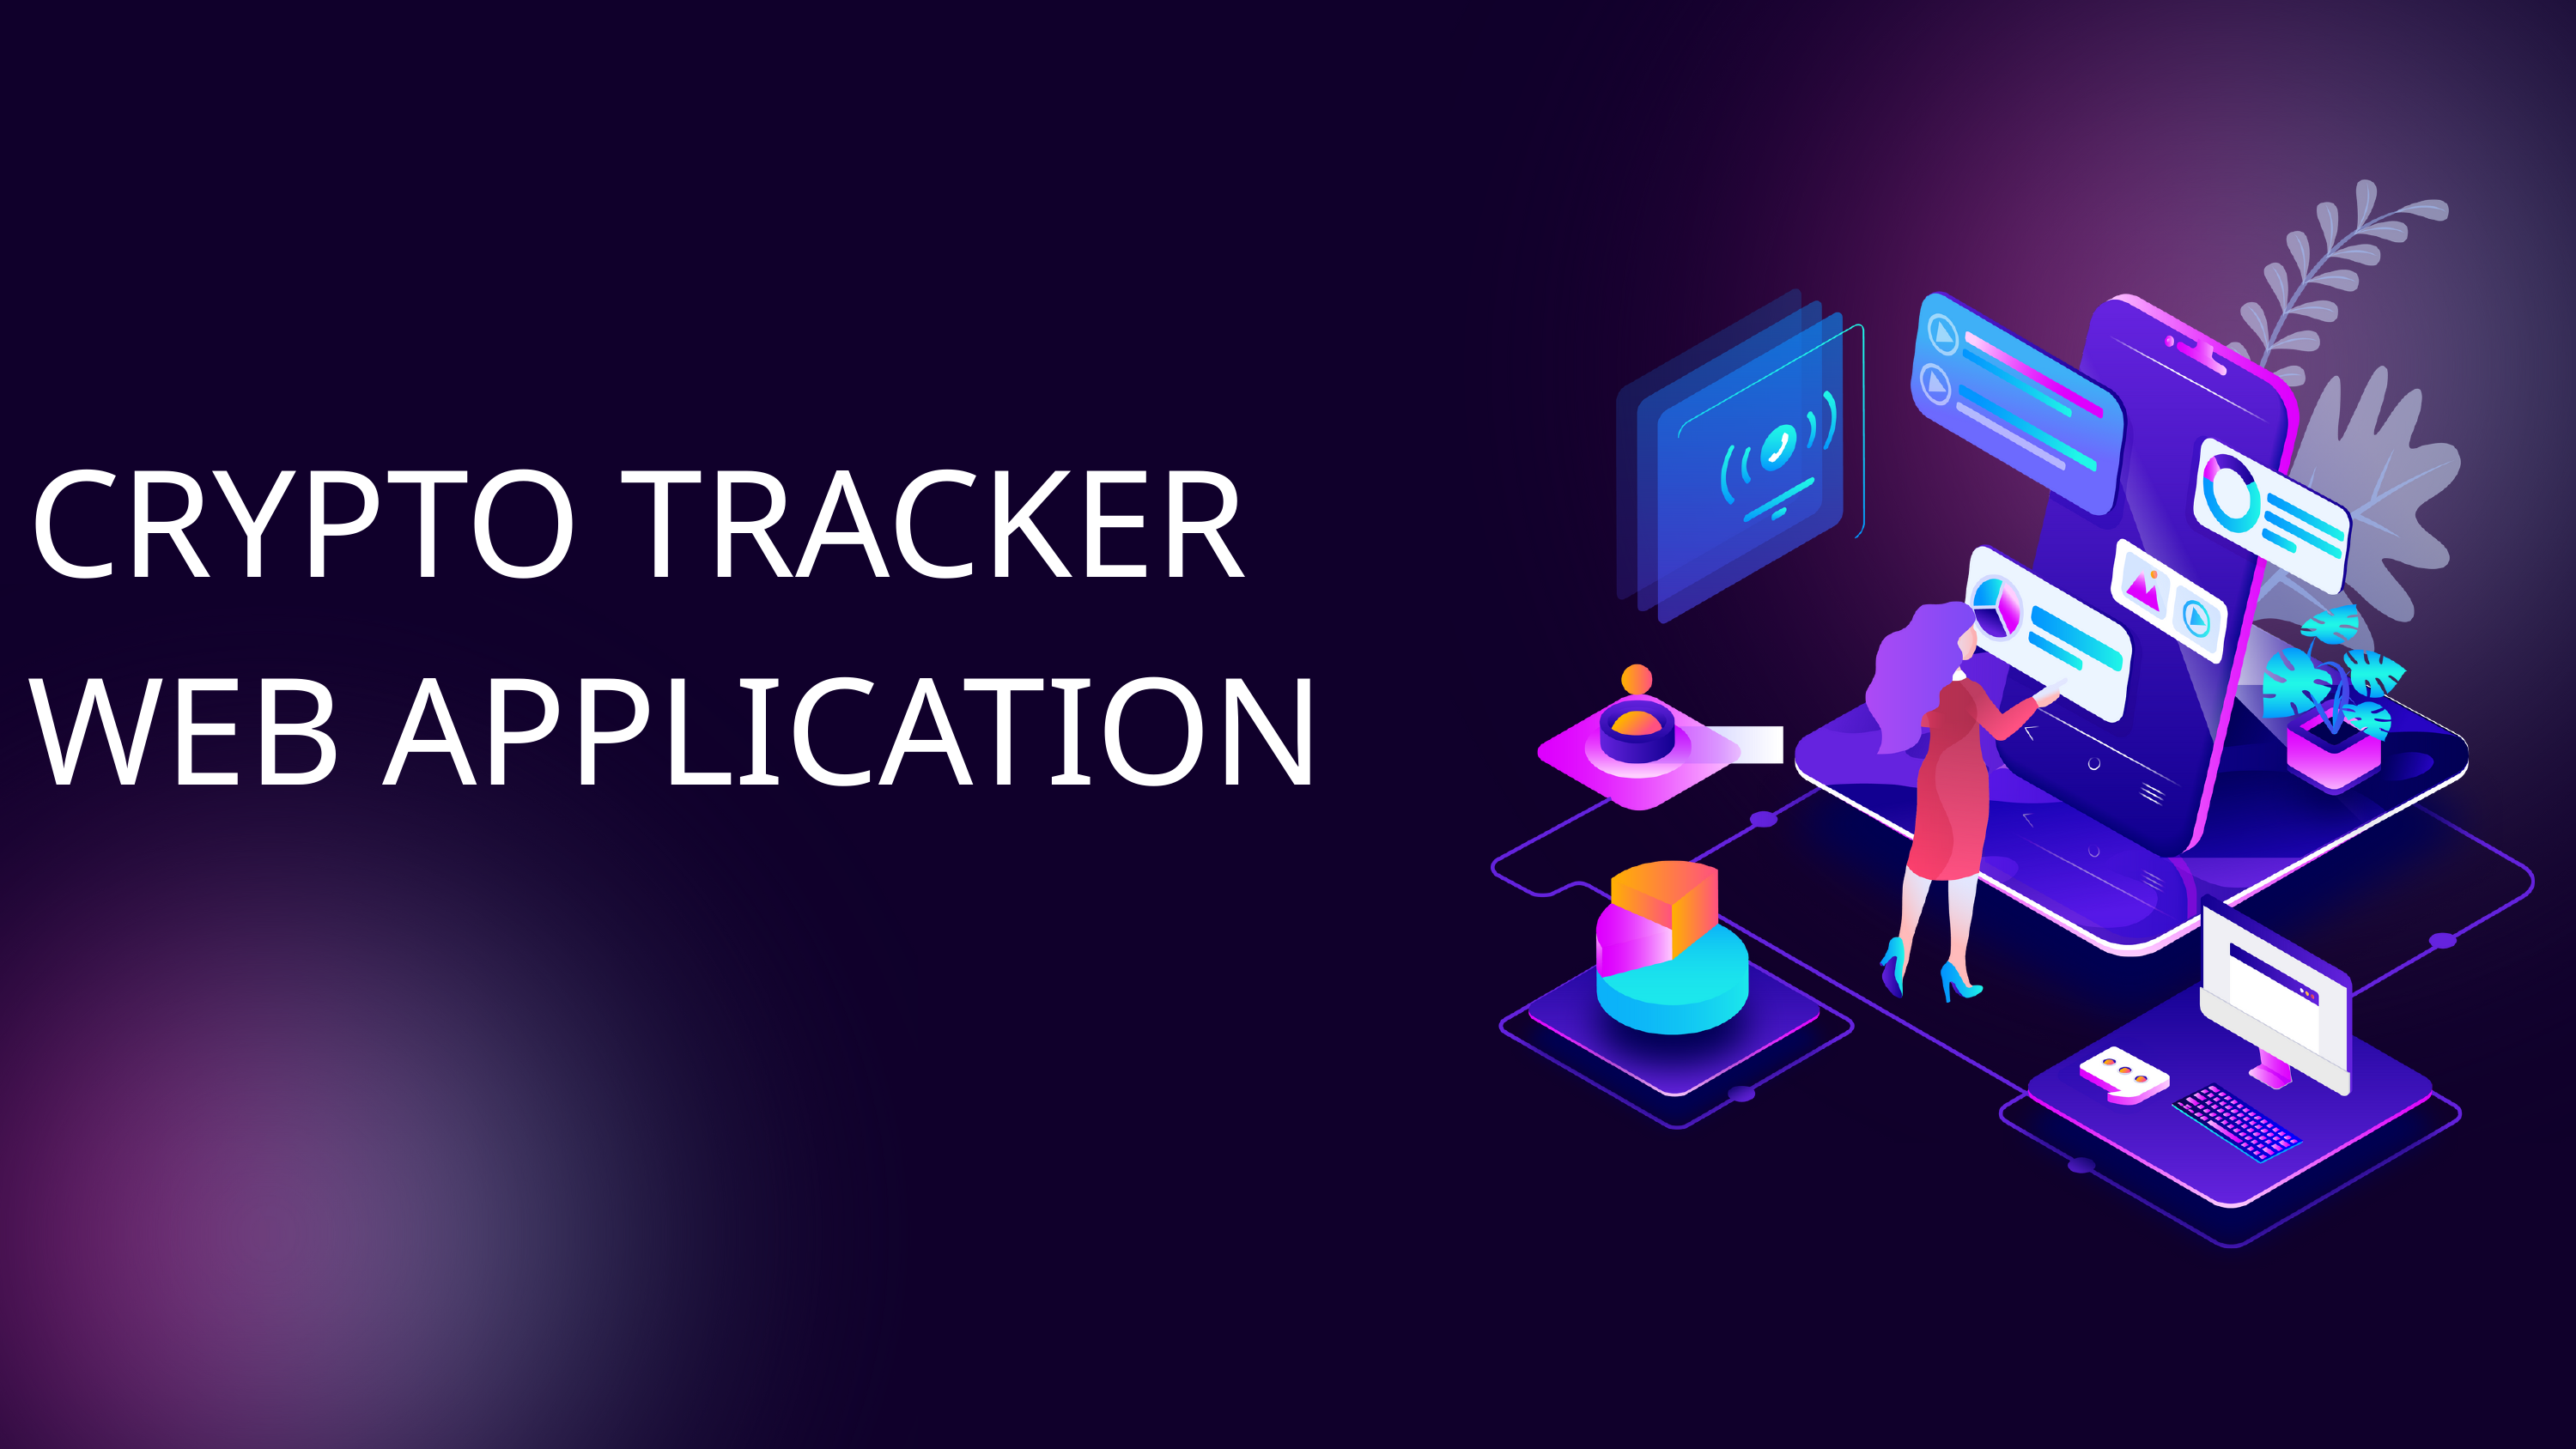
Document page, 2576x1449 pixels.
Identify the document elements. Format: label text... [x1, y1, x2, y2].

picture [1450, 0, 2576, 1270]
text_box CRYPTO TRACKER WEB APPLICATION [27, 398, 1446, 815]
picture [0, 584, 919, 1449]
